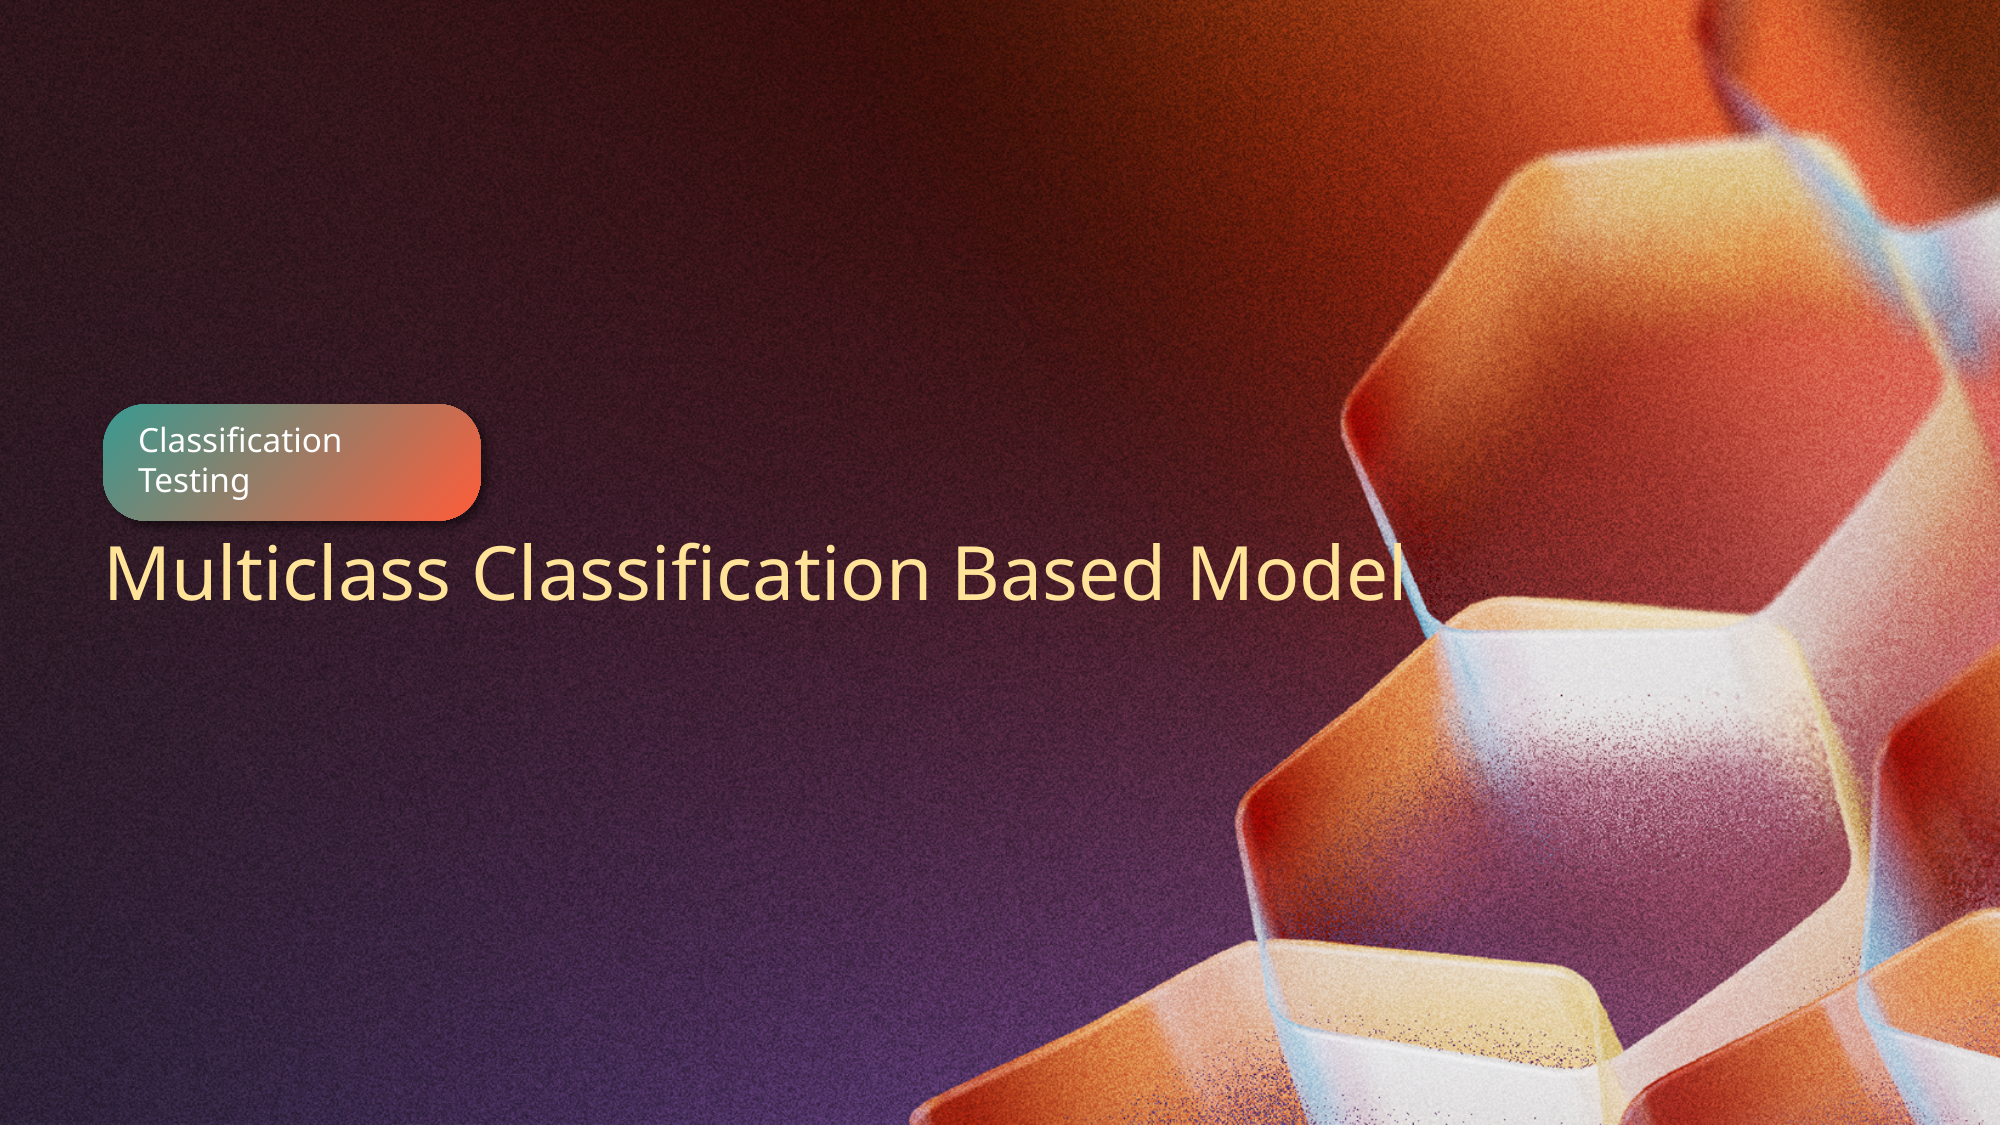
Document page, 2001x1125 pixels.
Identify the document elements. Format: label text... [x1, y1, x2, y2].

text_box Classification Testing [103, 404, 481, 521]
text_box Multiclass Classification Based Model [103, 535, 1484, 618]
picture [0, 0, 2000, 1125]
